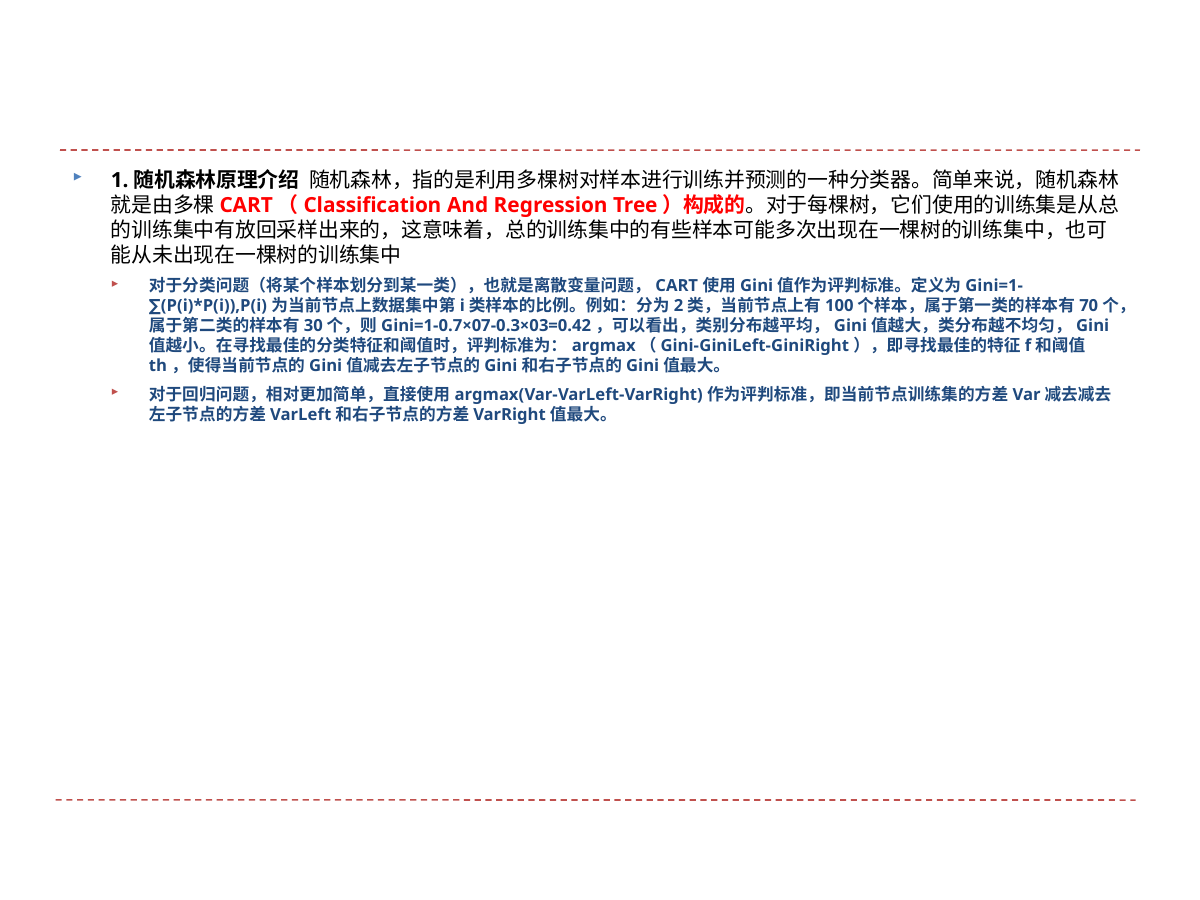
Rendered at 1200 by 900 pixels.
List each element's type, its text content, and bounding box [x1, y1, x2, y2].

list 1.随机森林原理介绍 随机森林，指的是利用多棵树对样本进行训练并预测的一种分类器。简单来说，随机森林就是由多棵CART（Classification And Regression Tree）构成的。对于每棵树，它们使用的训练集是从总的训练集中有放回采样出来的，这意味着，总的训练集中的有些样本可能多次出现在一棵树的训练集中，也可能从未出现在一棵树的训练集中 对于分类问题（将某个样本划分到某一类），也就是离散变量问题，CART使用Gini值作为评判标准。定义为Gini=1-∑(P(i)*P(i)),P(i)为当前节点上数据集中第i类样本的比例。例如：分为2类，当前节点上有100个样本，属于第一类的样本有70个，属于第二类的样本有30个，则Gini=1-0.7×07-0.3×03=0.42，可以看出，类别分布越平均，Gini值越大，类分布越不均匀，Gini值越小。在寻找最佳的分类特征和阈值时，评判标准为：argmax（Gini-GiniLeft-GiniRight），即寻找最佳的特征f和阈值th，使得当前节点的Gini值减去左子节点的Gini和右子节点的Gini值最大。 对于回归问题，相对更加简单，直接使用argmax(Var-VarLeft-VarRight)作为评判标准，即当前节点训练集的方差Var减去减去左子节点的方差VarLeft和右子节点的方差VarRight值最大。 [60, 159, 1140, 788]
